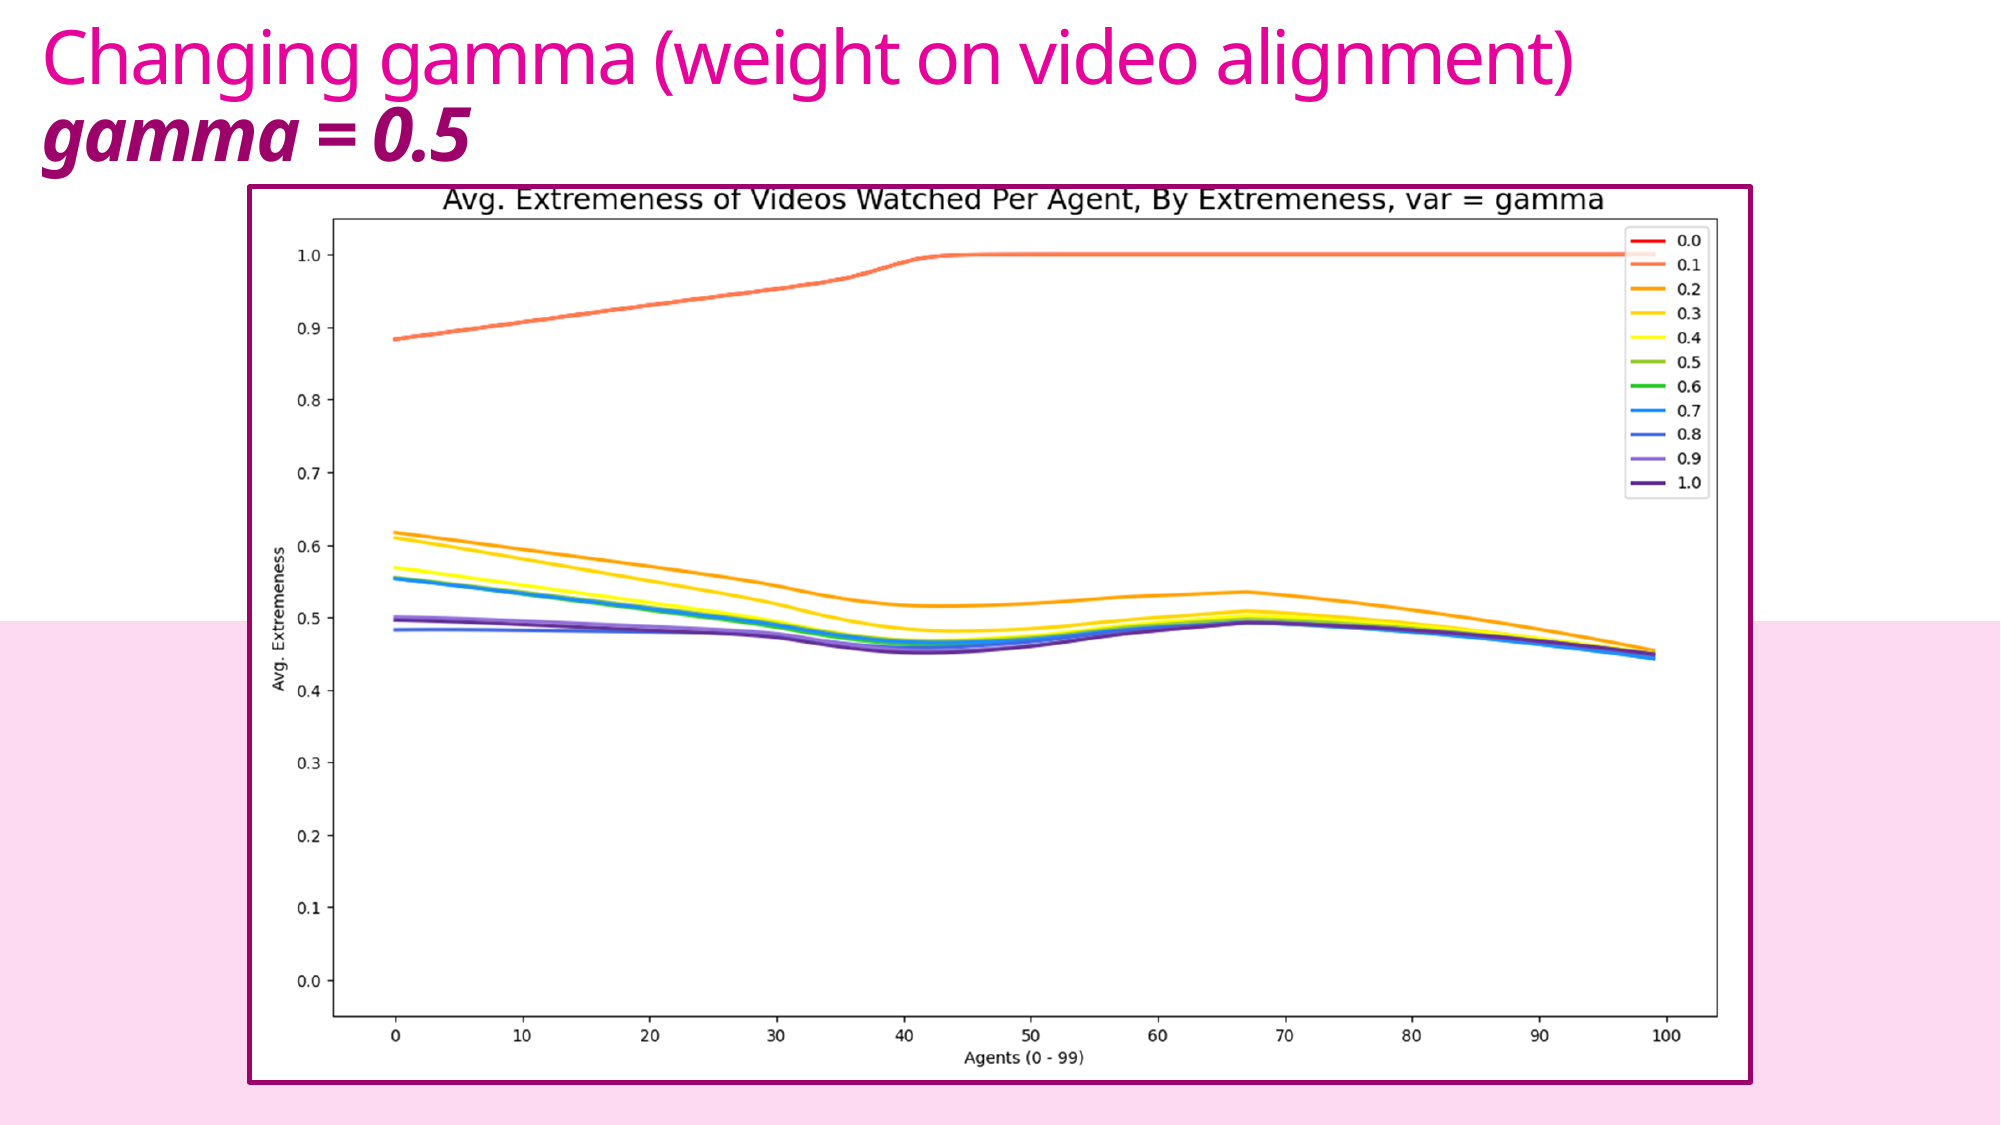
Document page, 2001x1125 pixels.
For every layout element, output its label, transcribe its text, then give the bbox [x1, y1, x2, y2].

title Changing gamma (weight on video alignment) gamma = 0.5 [26, 29, 1934, 171]
text_box [0, 620, 2000, 1125]
picture [251, 188, 1749, 1081]
